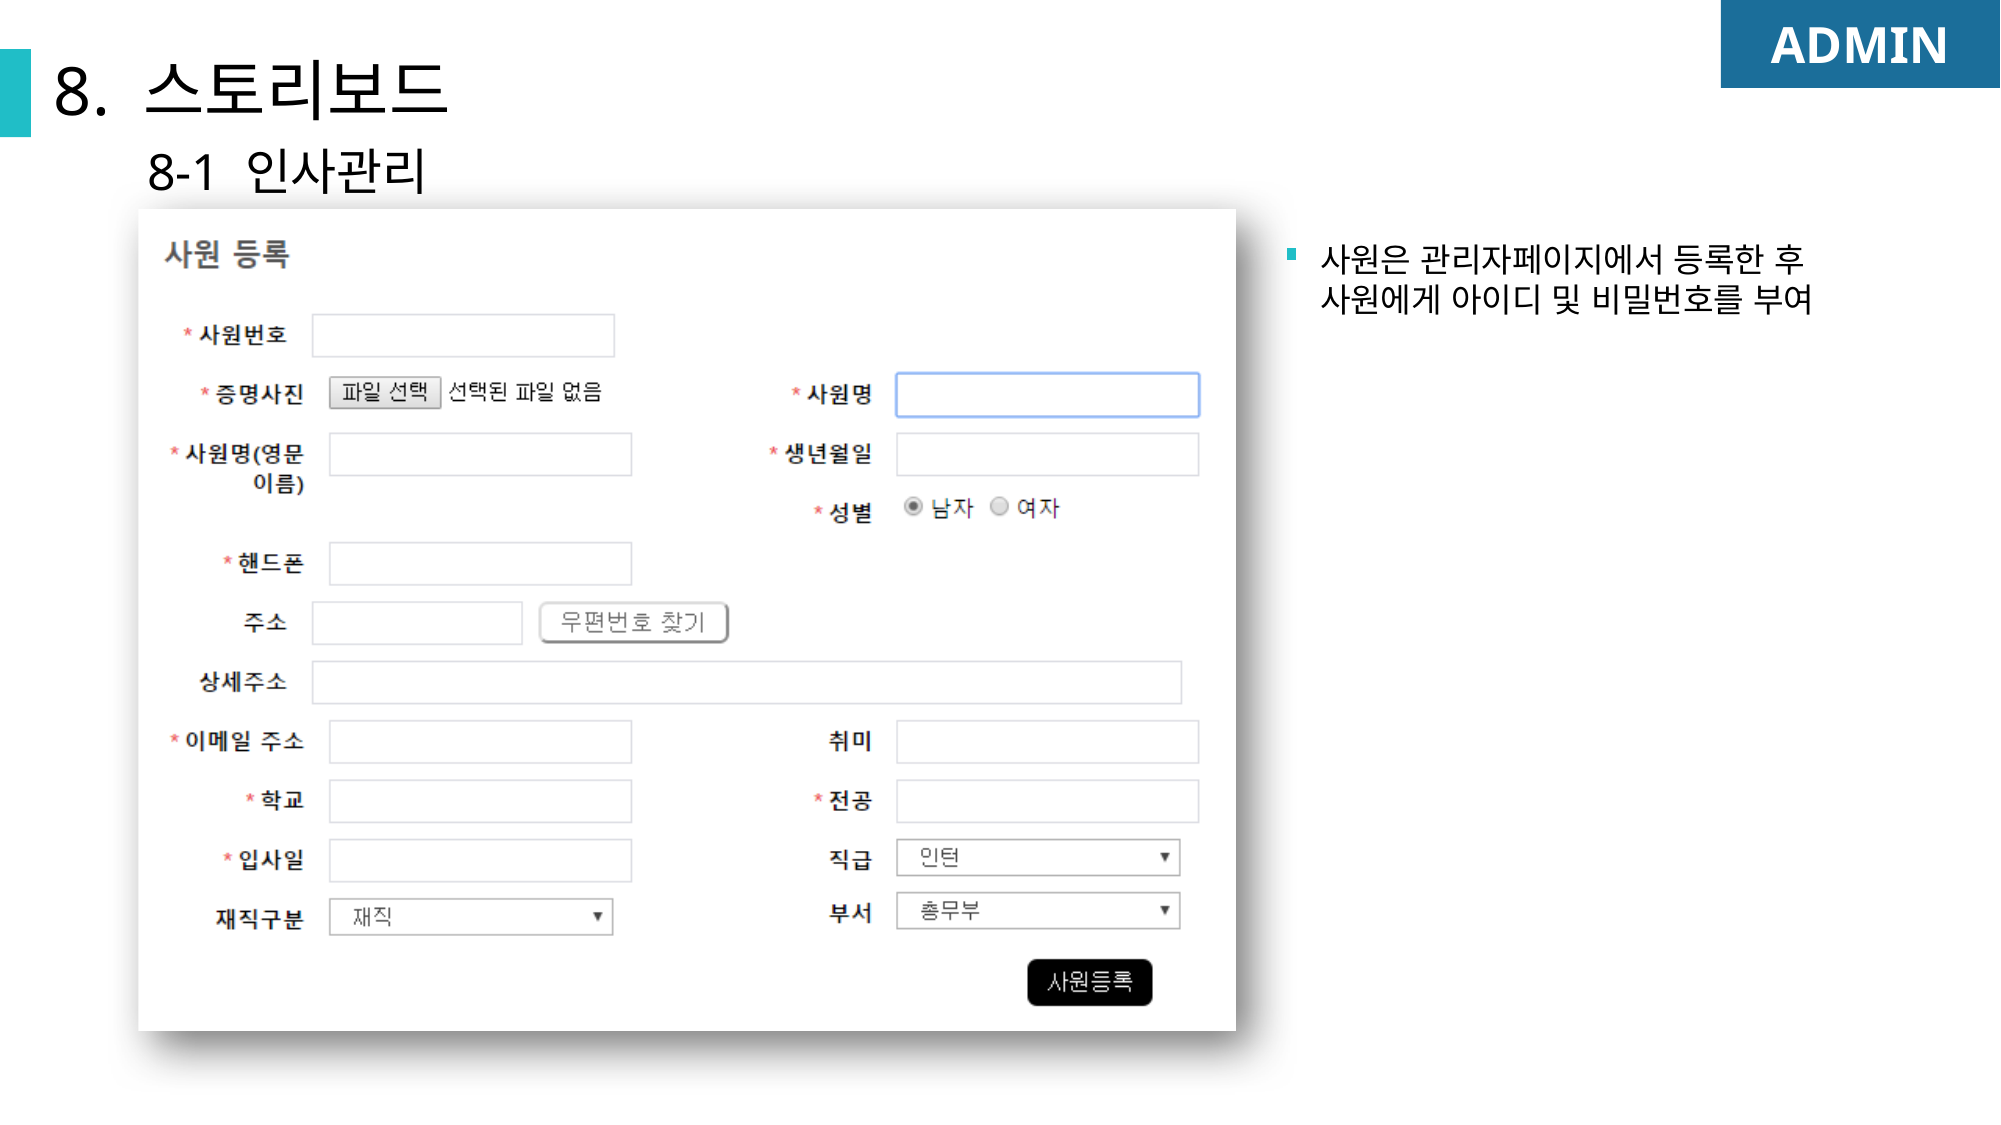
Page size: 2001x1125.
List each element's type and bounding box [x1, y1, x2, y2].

text_box [39, 41, 1010, 209]
text_box [1305, 231, 1938, 327]
text_box [1720, 0, 2000, 89]
picture [138, 209, 1236, 1031]
text_box [0, 48, 32, 138]
